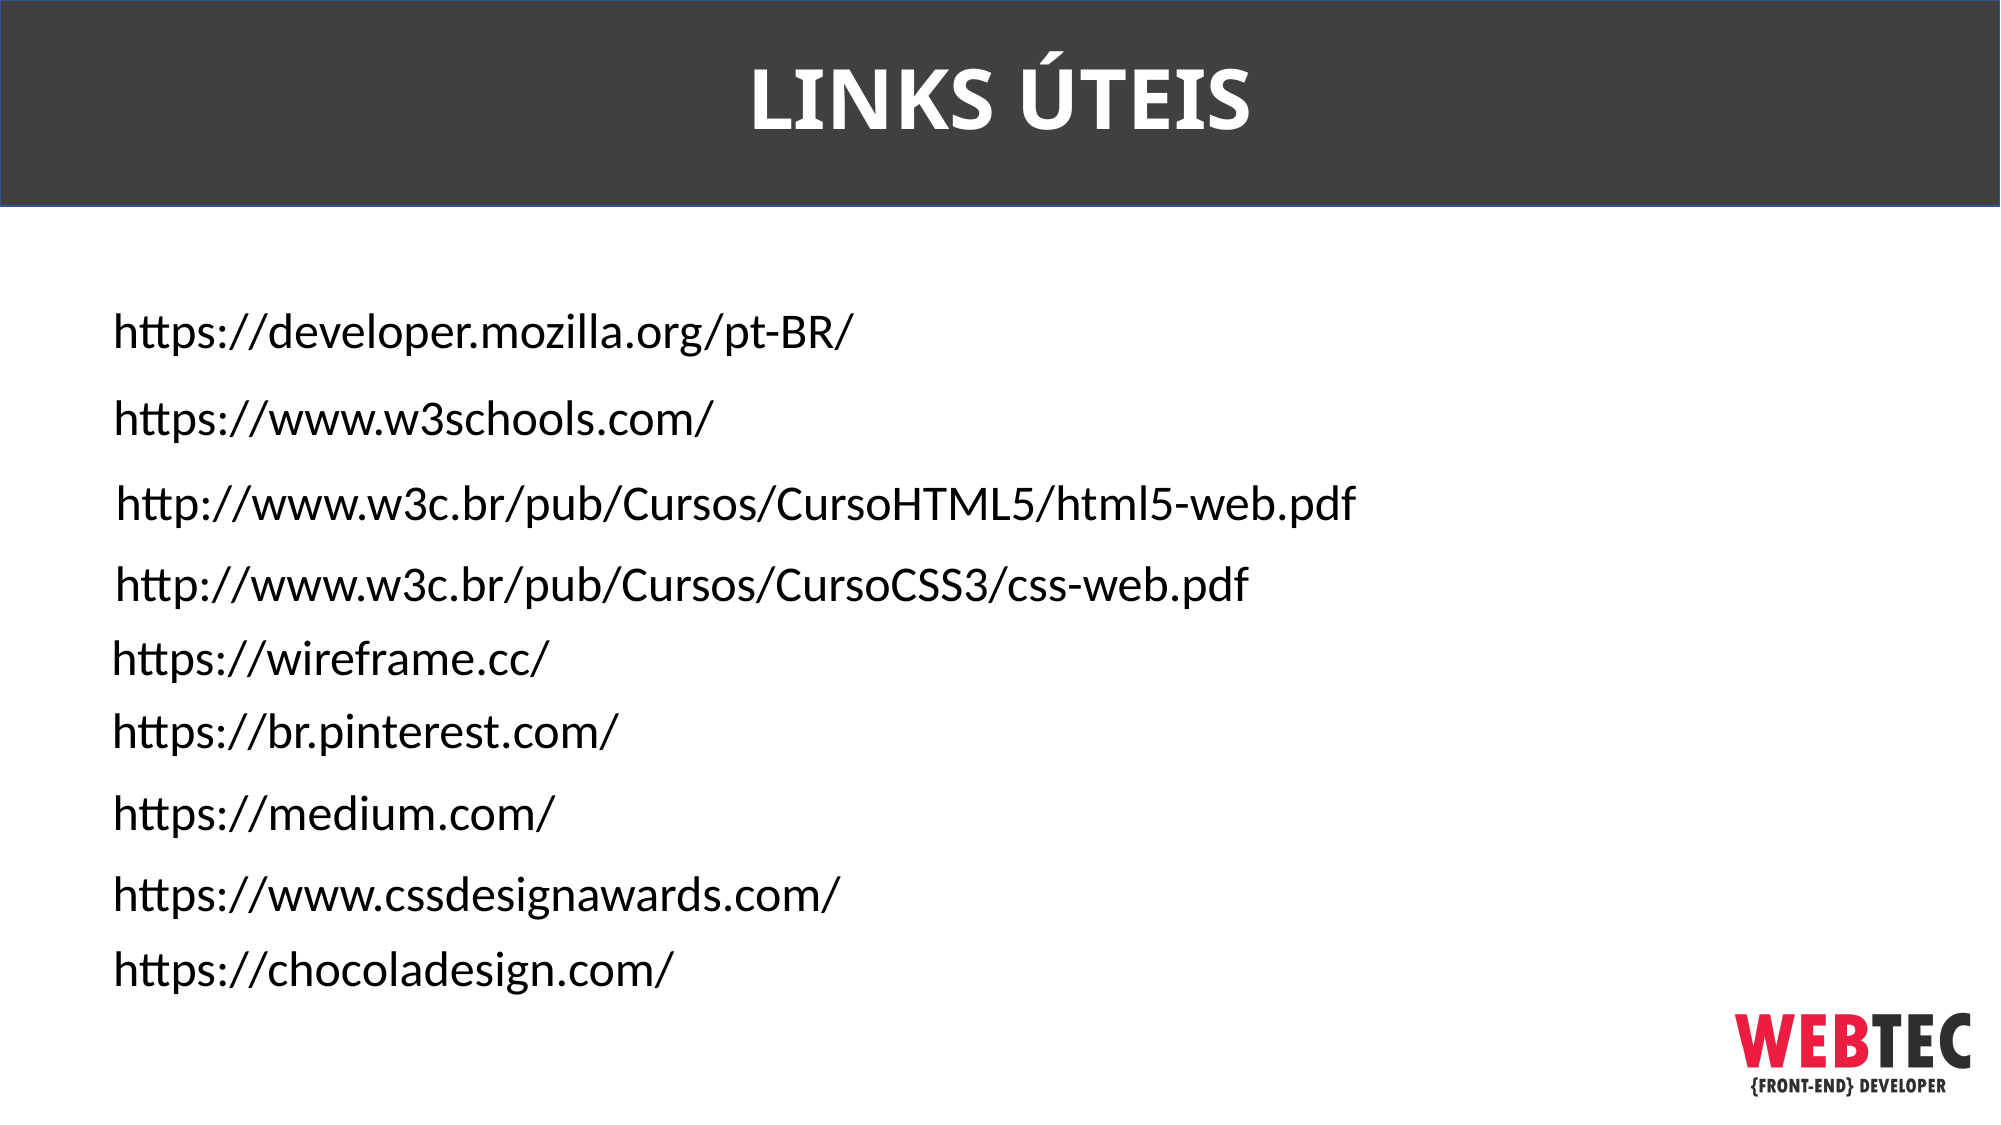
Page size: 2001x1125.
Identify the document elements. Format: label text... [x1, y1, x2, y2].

text_box https://medium.com/ [97, 772, 571, 848]
text_box http://www.w3c.br/pub/Cursos/CursoHTML5/html5-web.pdf [100, 463, 1372, 538]
text_box https://br.pinterest.com/ [97, 691, 634, 767]
picture [1706, 1005, 2000, 1106]
text_box https://www.cssdesignawards.com/ [97, 853, 856, 929]
text_box [0, 0, 2000, 207]
text_box https://www.w3schools.com/ [98, 377, 729, 453]
text_box https://chocoladesign.com/ [98, 929, 690, 1005]
title LINKS ÚTEIS [340, 13, 1660, 193]
text_box https://wireframe.cc/ [96, 617, 565, 693]
text_box https://developer.mozilla.org/pt-BR/ [98, 291, 1086, 367]
text_box http://www.w3c.br/pub/Cursos/CursoCSS3/css-web.pdf [99, 544, 1265, 620]
